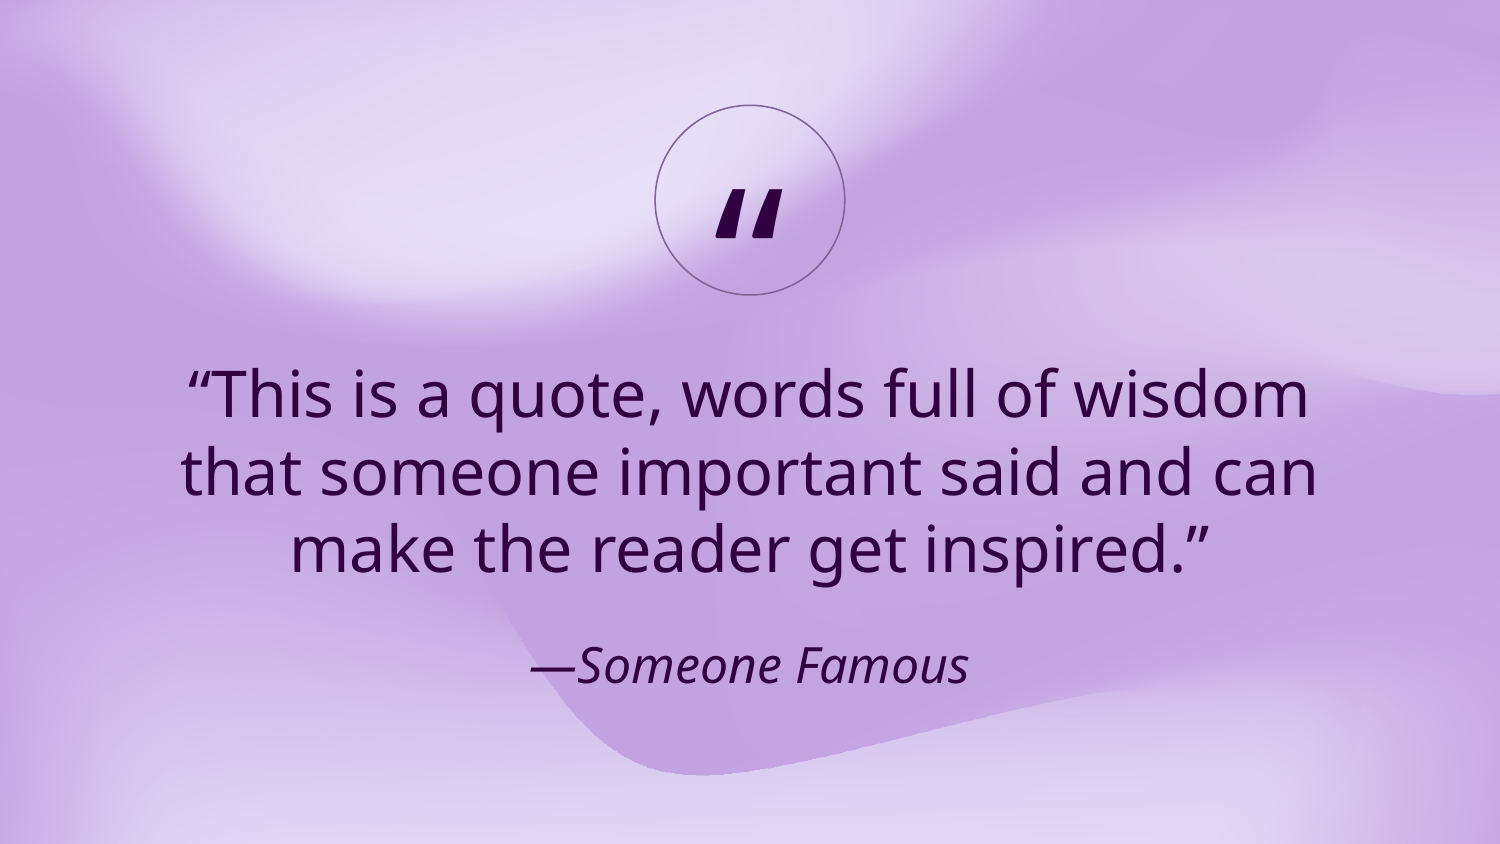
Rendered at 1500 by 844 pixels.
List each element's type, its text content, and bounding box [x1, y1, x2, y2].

text_box “ [655, 105, 845, 295]
subtitle “This is a quote, words full of wisdom that someone important said and can make the reader get inspired.” [167, 331, 1333, 608]
title —Someone Famous [167, 620, 1333, 708]
picture [0, 0, 1500, 844]
